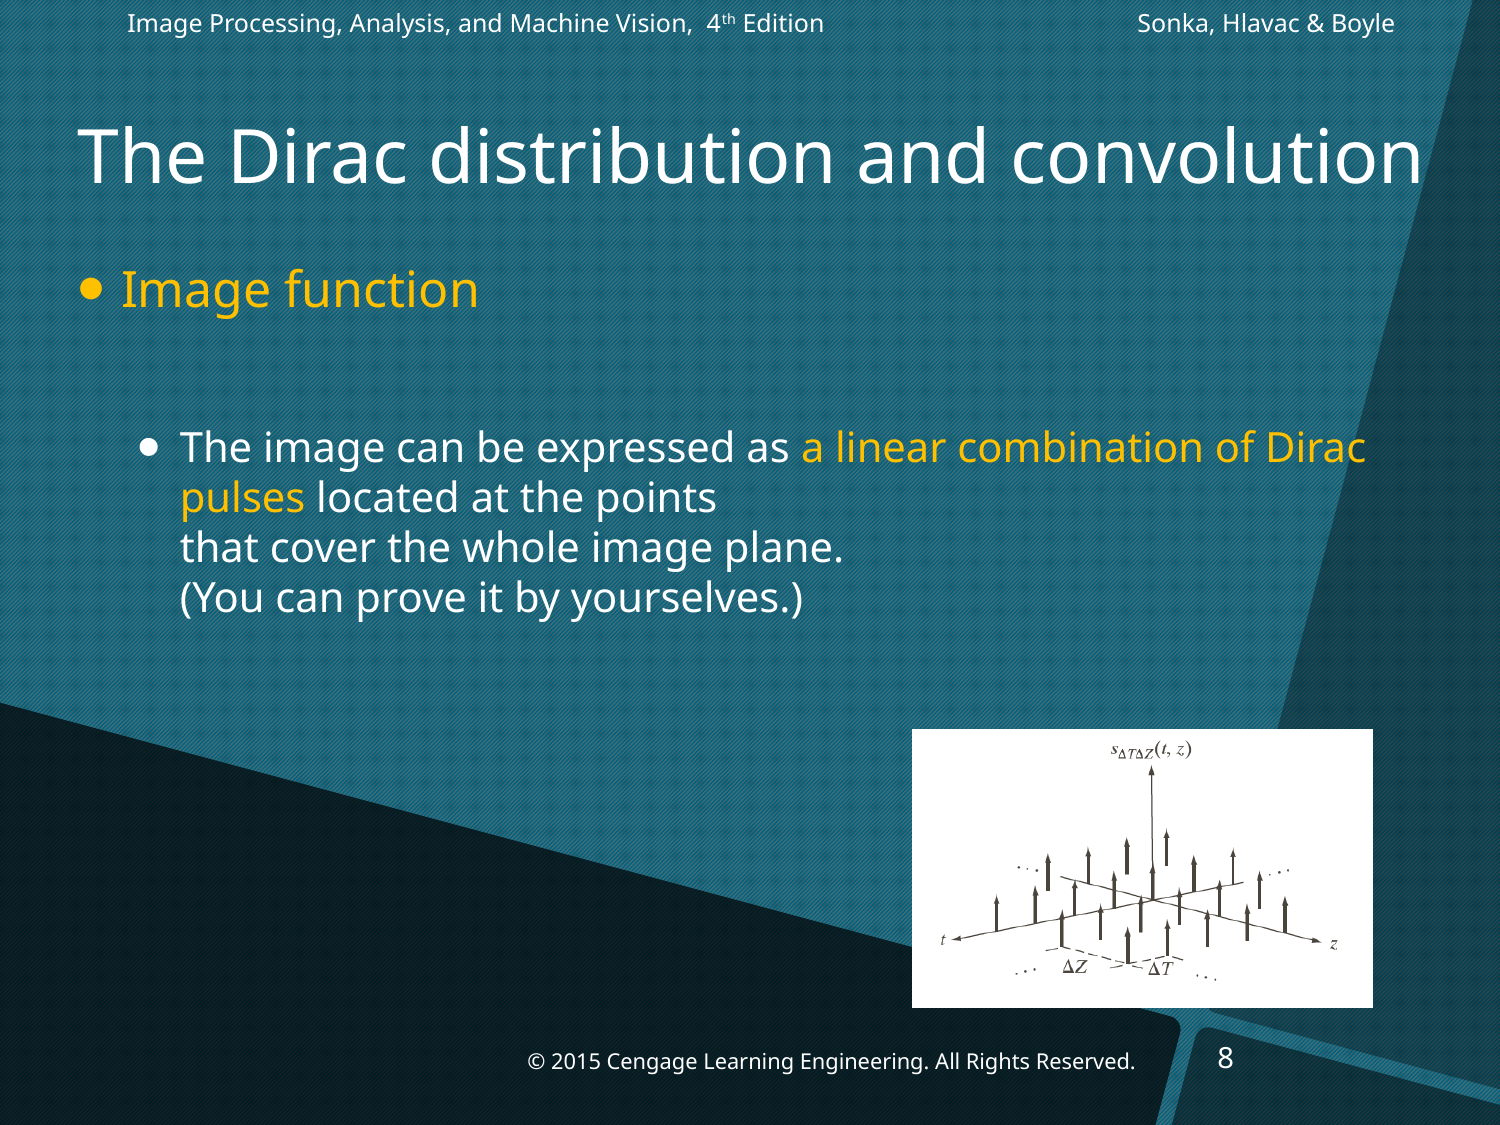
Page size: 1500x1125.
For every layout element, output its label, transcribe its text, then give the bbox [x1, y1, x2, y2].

text_box Image Processing, Analysis, and Machine Vision, 4th Edition Sonka, Hlavac & Boyle [112, 0, 1413, 45]
footer © 2015 Cengage Learning Engineering. All Rights Reserved. [512, 1032, 1163, 1093]
title The Dirac distribution and convolution [62, 82, 1463, 225]
slide_number 8 [1202, 1024, 1463, 1094]
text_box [911, 728, 1372, 1008]
